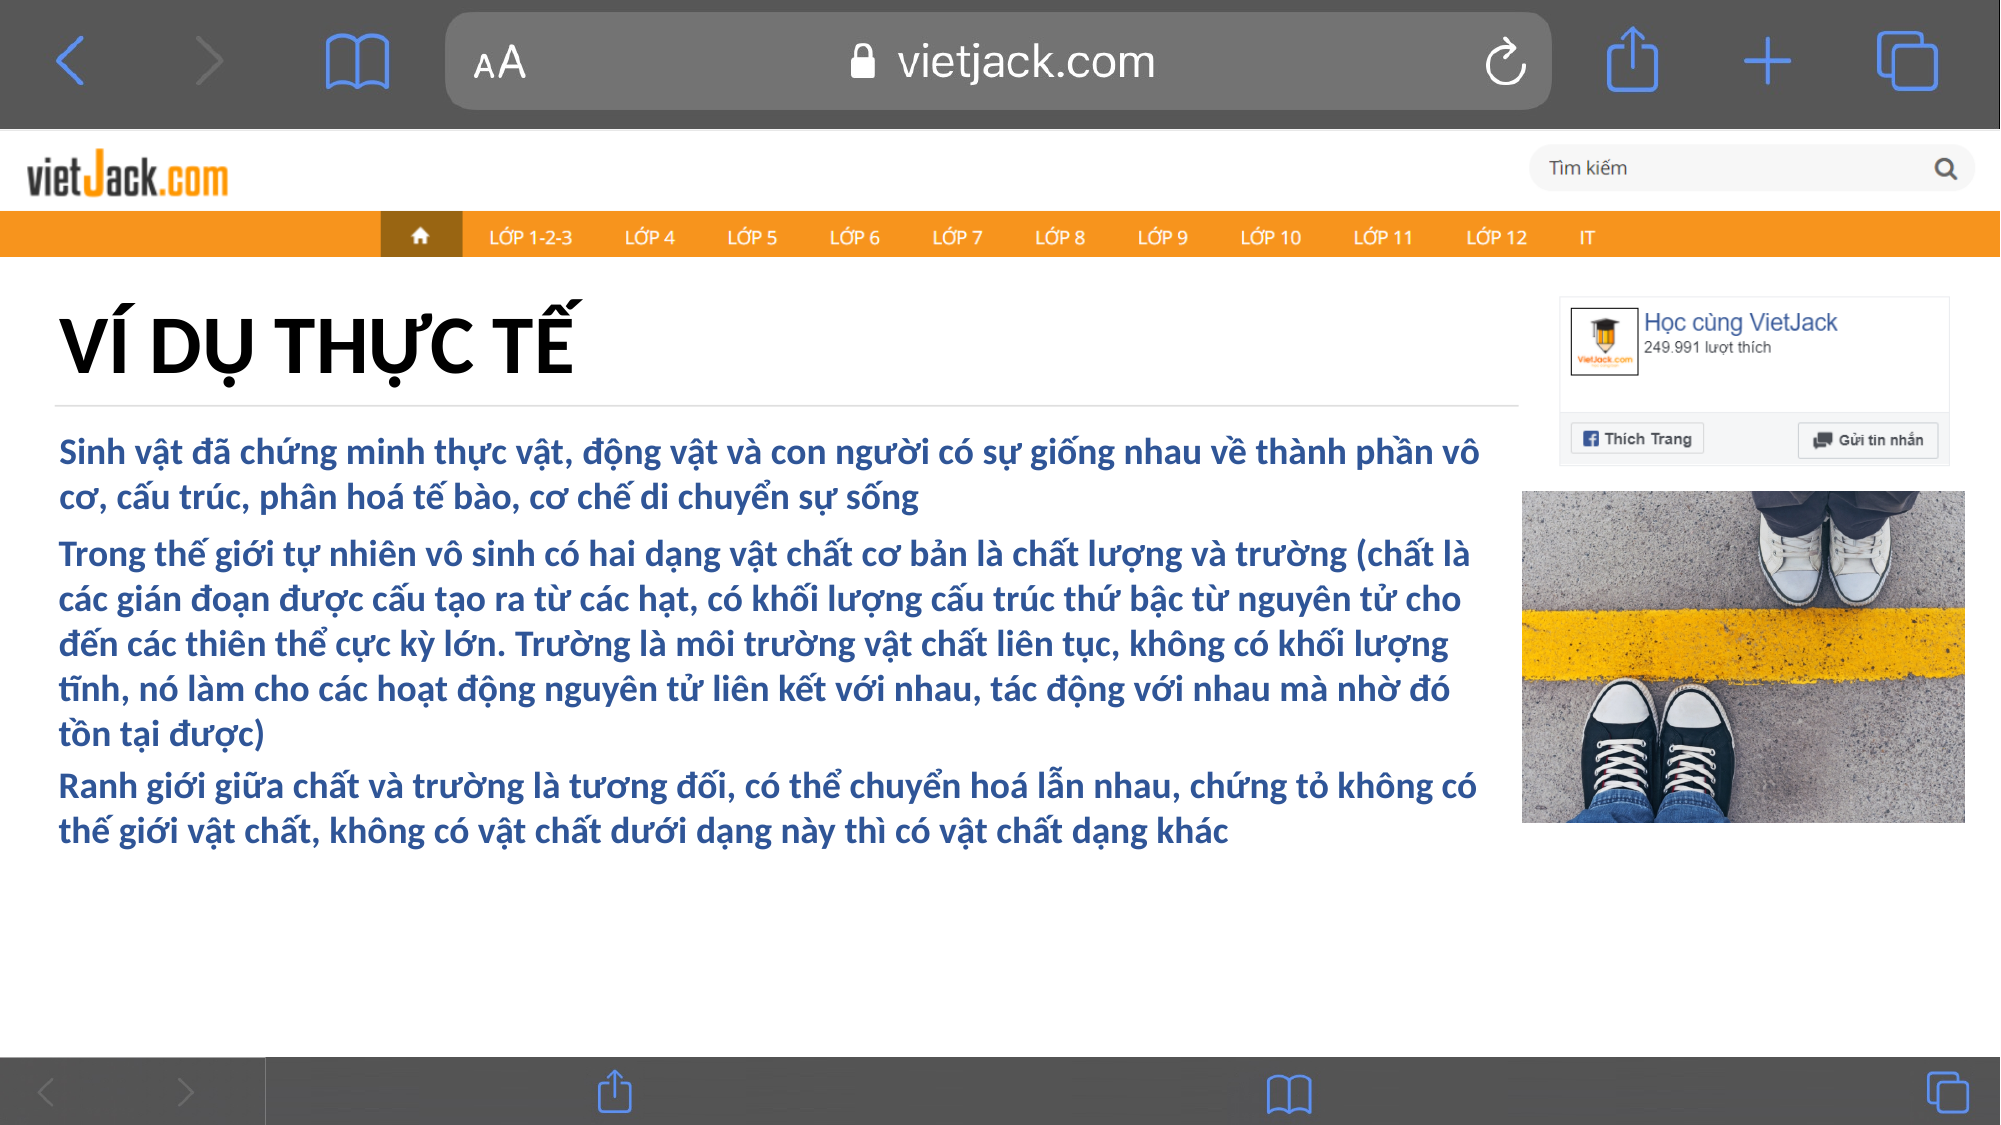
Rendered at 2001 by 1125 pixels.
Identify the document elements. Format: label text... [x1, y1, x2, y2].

picture [20, 288, 1956, 482]
text_box Ranh giới giữa chất và trường là tương đối, có thể chuyển hoá lẫn nhau, chứng tỏ không có thế giới vật chất, không có vật chất dưới dạng này thì có vật chất dạng khác [43, 753, 1520, 859]
text_box Sinh vật đã chứng minh thực vật, động vật và con người có sự giống nhau về thành phần vô cơ, cấu trúc, phân hoá tế bào, cơ chế di chuyển sự sống [44, 419, 1521, 525]
text_box VÍ DỤ THỰC TẾ [44, 282, 1521, 385]
picture [0, 0, 2000, 257]
text_box Trong thế giới tự nhiên vô sinh có hai dạng vật chất cơ bản là chất lượng và trường (chất là các gián đoạn được cấu tạo ra từ các hạt, có khối lượng cấu trúc thứ bậc từ nguyên tử cho đến các thiên thể cực kỳ lớn. Trường là môi trường vật chất liên tục, không có khối lượng tĩnh, nó làm cho các hoạt động nguyên tử liên kết với nhau, tác động với nhau mà nhờ đó tồn tại được) [43, 522, 1520, 753]
picture [0, 1057, 2000, 1125]
picture [1522, 484, 1965, 824]
